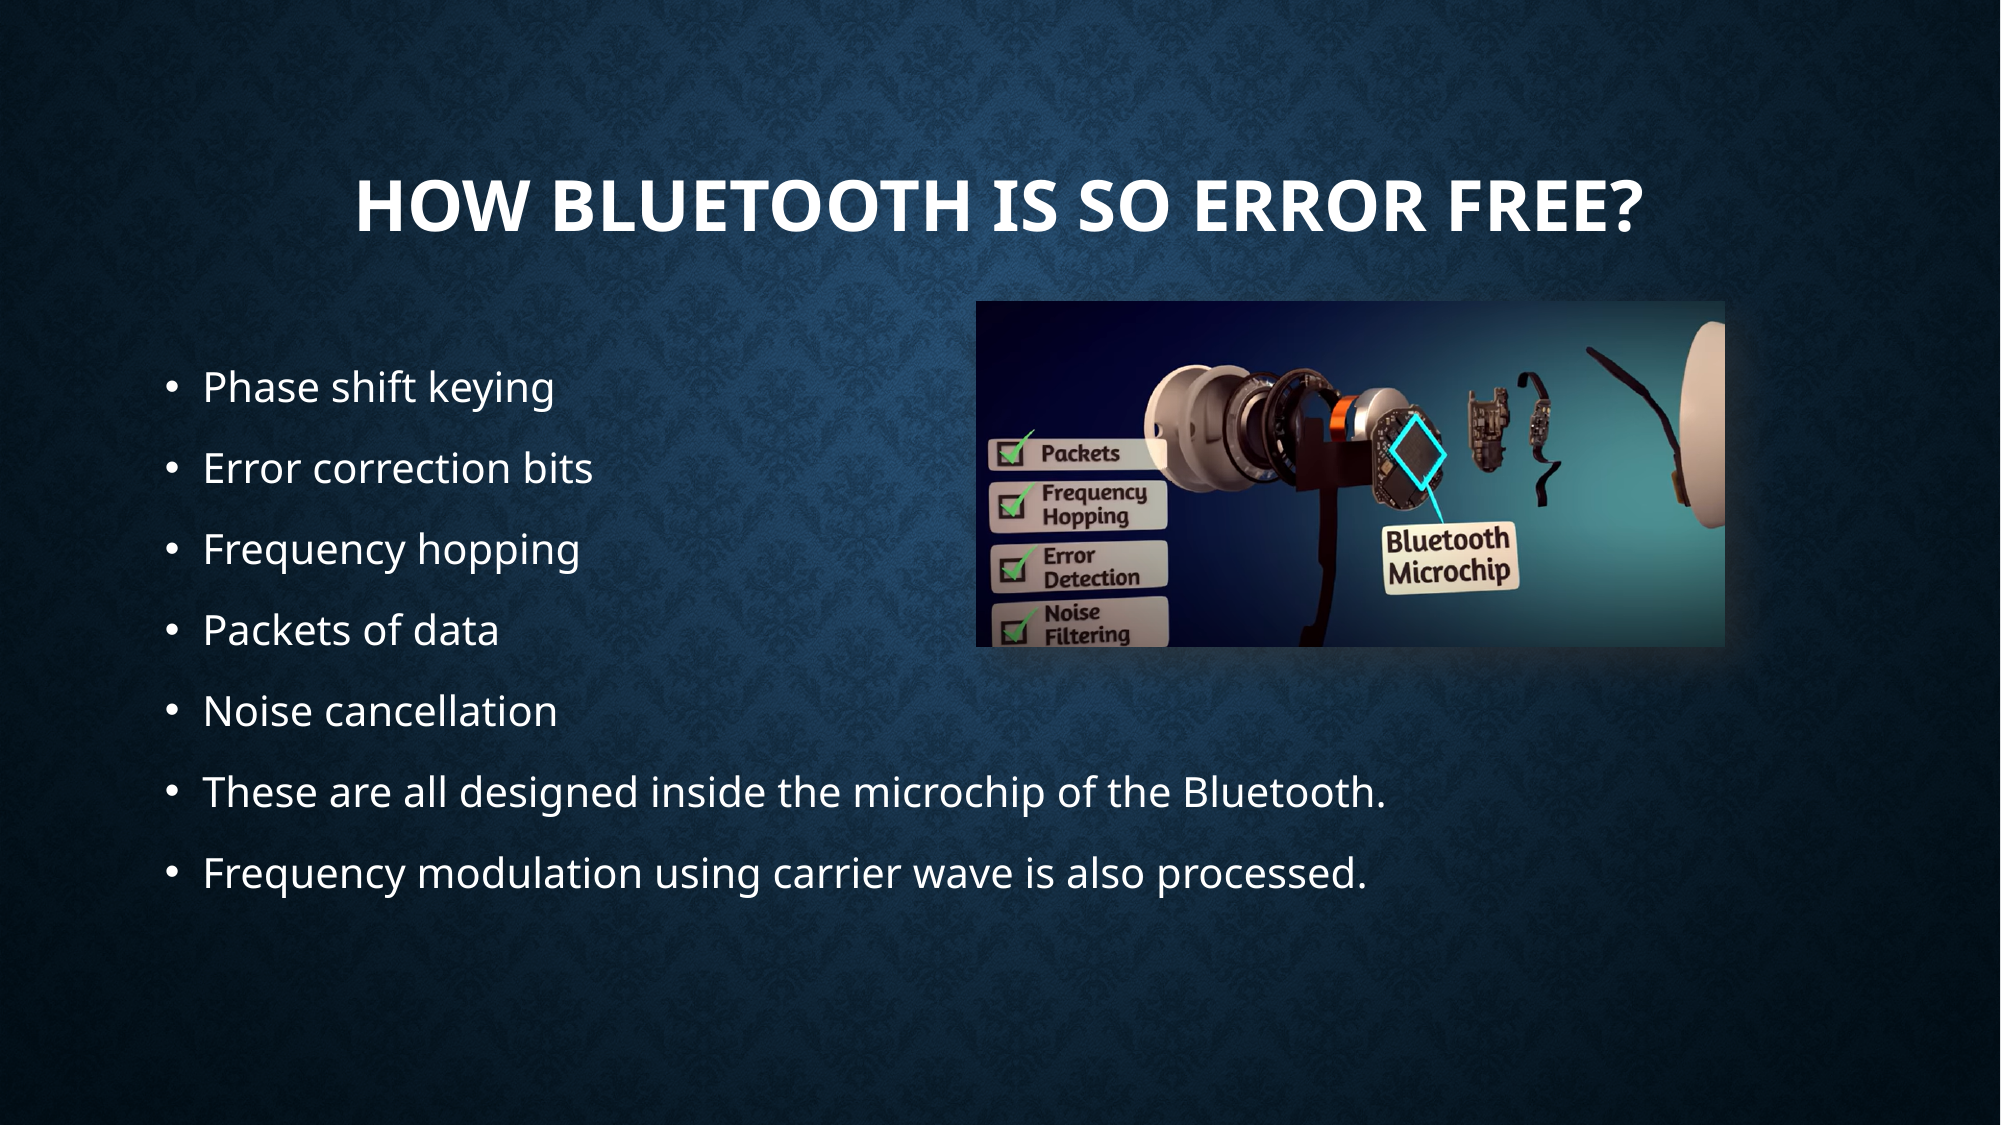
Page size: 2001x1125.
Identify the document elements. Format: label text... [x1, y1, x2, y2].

list Phase shift keying Error correction bits Frequency hopping Packets of data Noise cancellation These are all designed inside the microchip of the Bluetooth. Frequency modulation using carrier wave is also processed. [149, 343, 1849, 950]
picture [975, 300, 1726, 648]
title How Bluetooth is so error free? [149, 99, 1849, 318]
